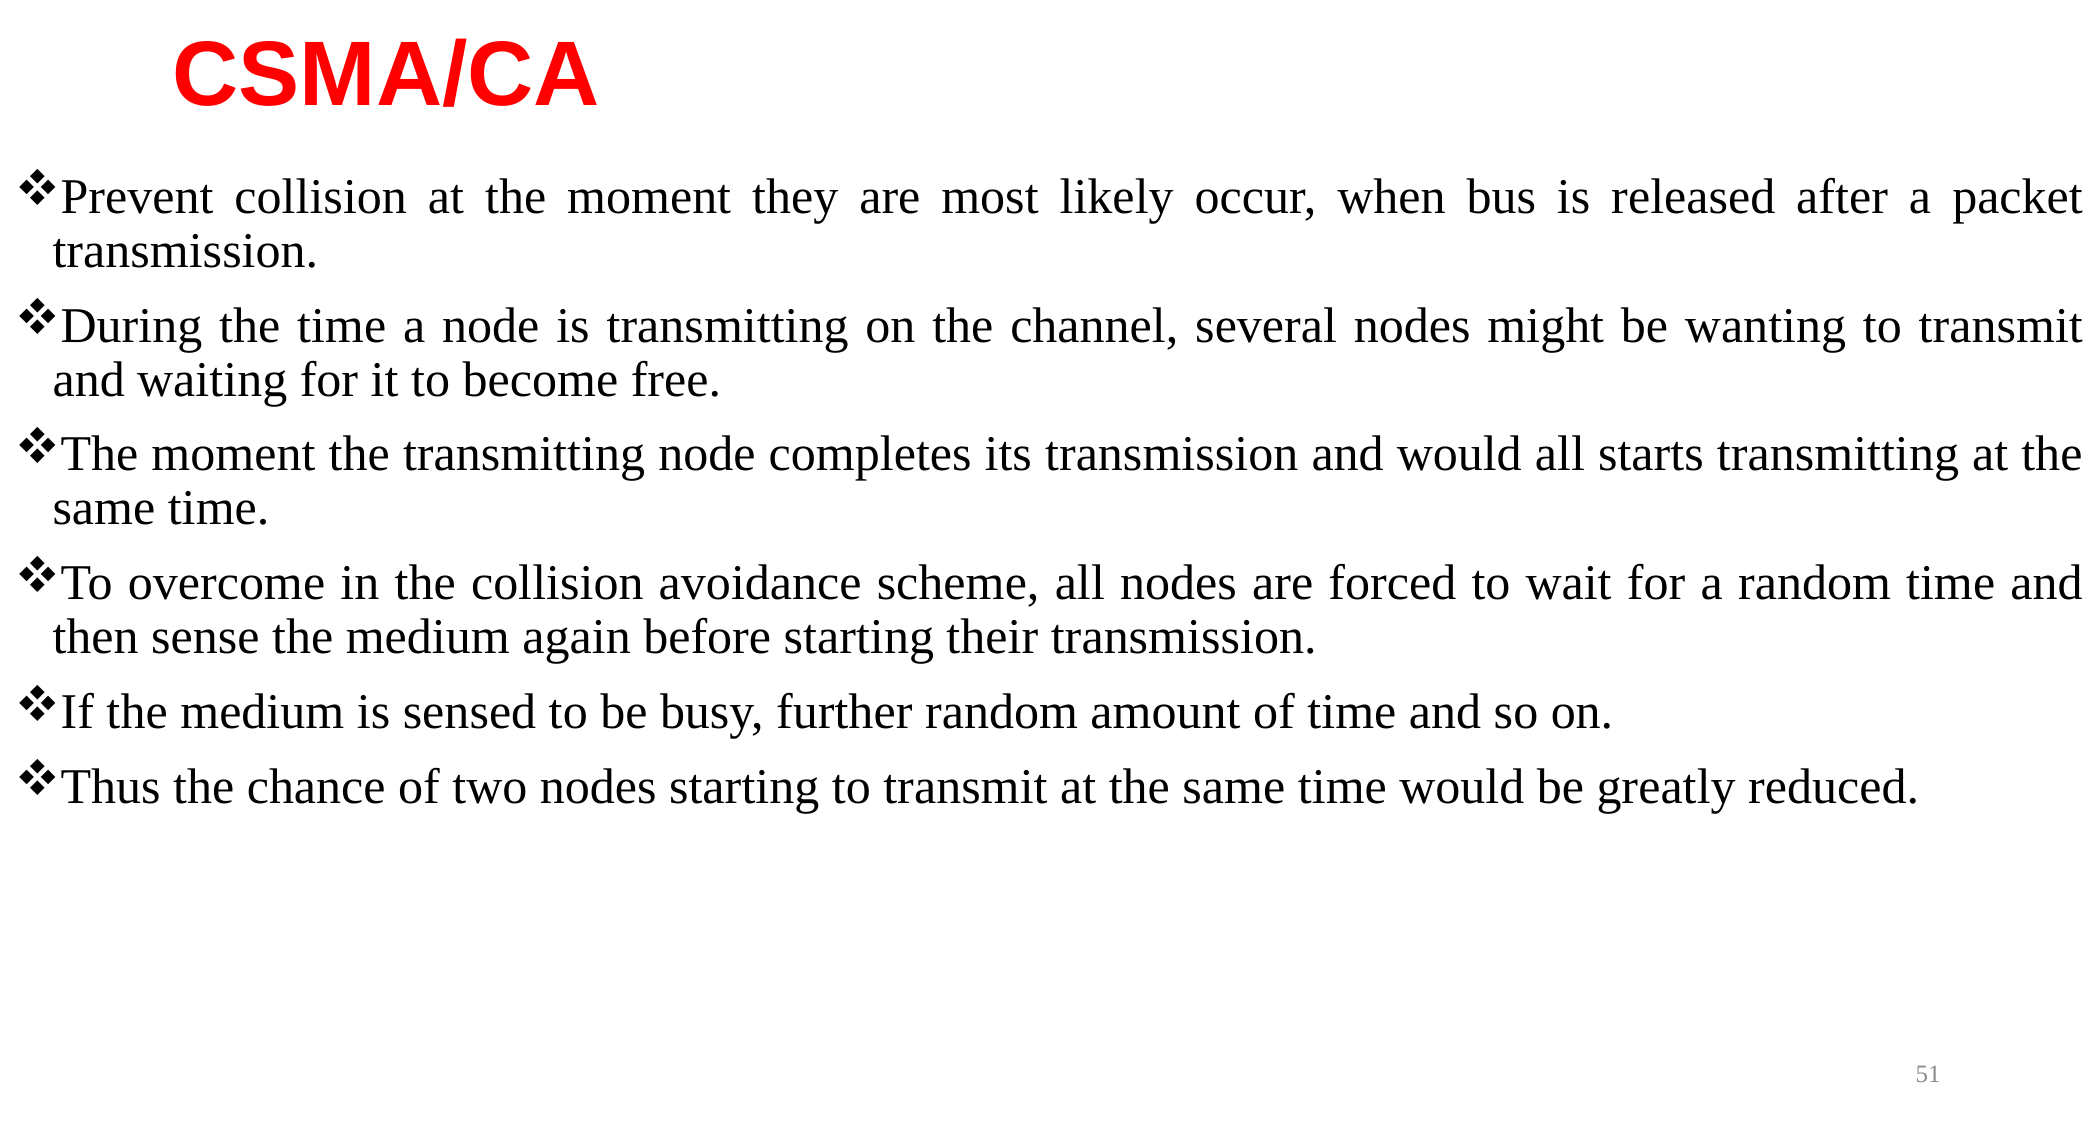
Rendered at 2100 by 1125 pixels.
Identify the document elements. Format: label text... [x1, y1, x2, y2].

title CSMA/CA [157, 12, 1943, 139]
slide_number 51 [1483, 1042, 1956, 1103]
list Prevent collision at the moment they are most likely occur, when bus is released after a packet transmission. During the time a node is transmitting on the channel, several nodes might be wanting to transmit and waiting for it to become free. The moment the transmitting node completes its transmission and would all starts transmitting at the same time. To overcome in the collision avoidance scheme, all nodes are forced to wait for a random time and then sense the medium again before starting their transmission. If the medium is sensed to be busy, further random amount of time and so on. Thus the chance of two nodes starting to transmit at the same time would be greatly reduced. [0, 162, 2100, 1050]
